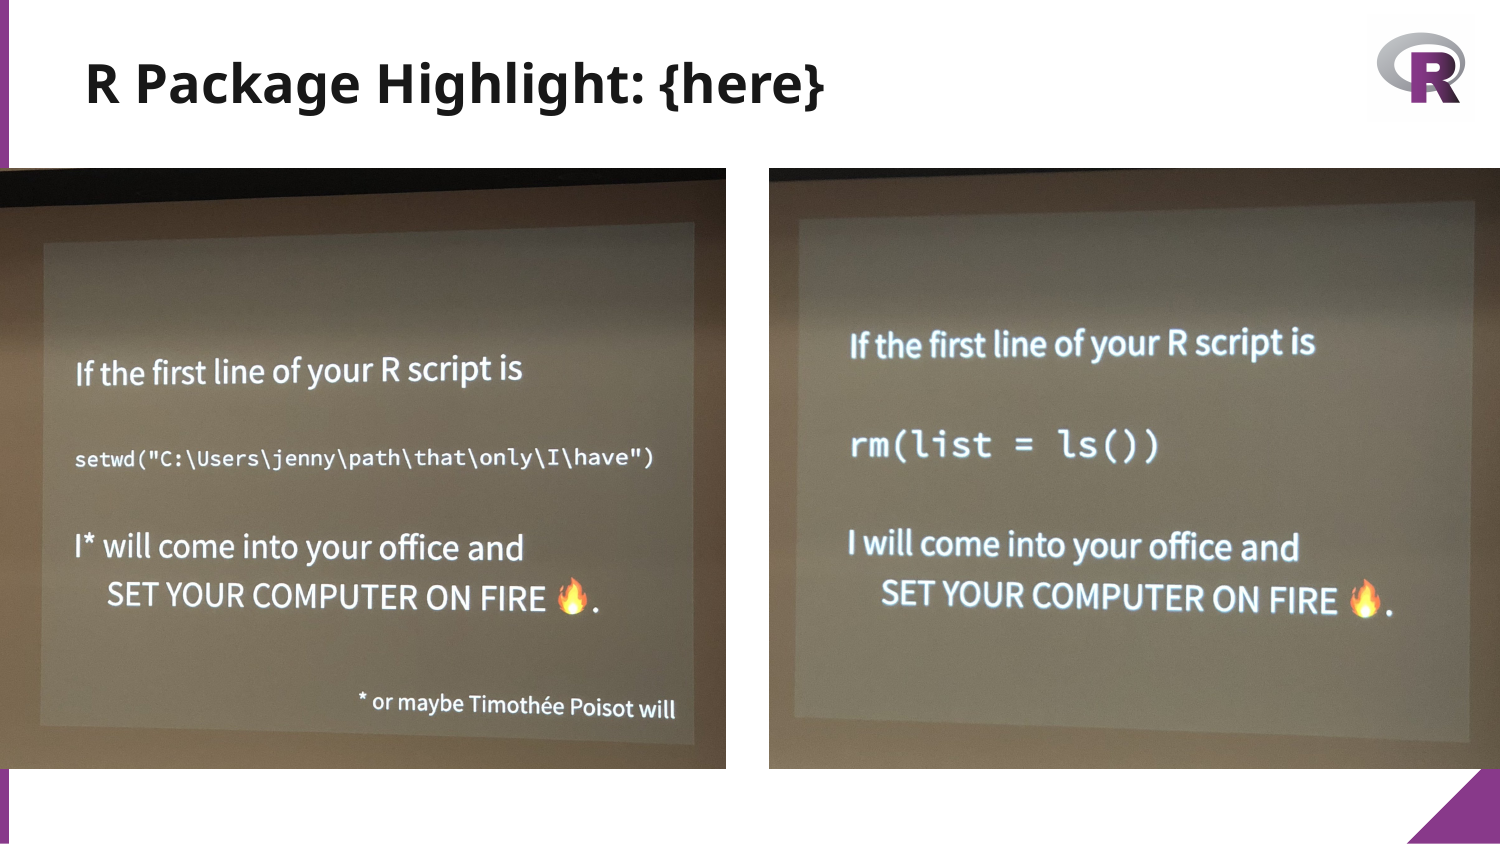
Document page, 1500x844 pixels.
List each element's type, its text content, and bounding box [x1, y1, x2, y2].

title R Package Highlight: {here} [70, 34, 865, 175]
picture [1367, 14, 1475, 122]
picture [769, 167, 1500, 769]
picture [0, 167, 726, 769]
